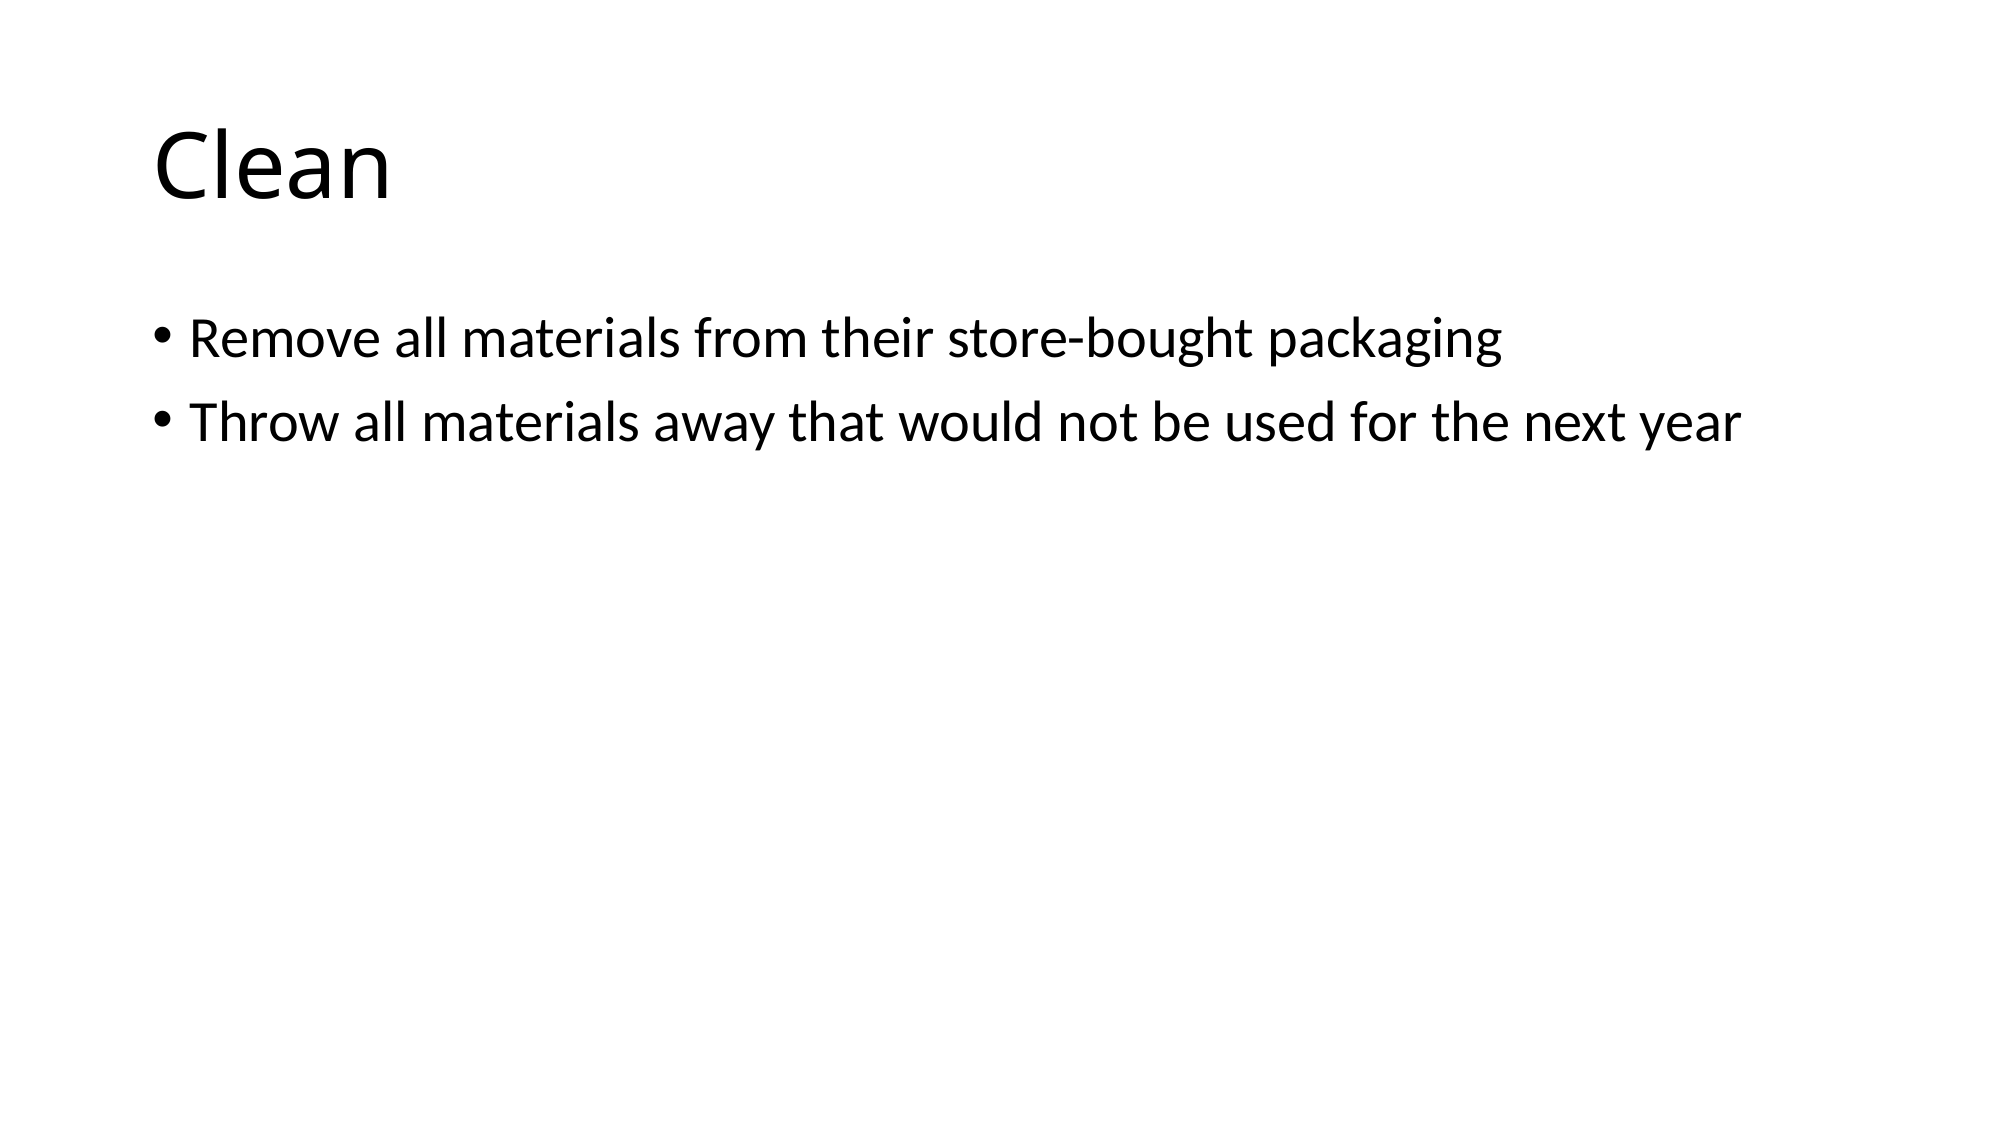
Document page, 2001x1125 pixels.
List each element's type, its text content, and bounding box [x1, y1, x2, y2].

list Remove all materials from their store-bought packaging Throw all materials away that would not be used for the next year [137, 299, 1863, 1014]
title Clean [137, 59, 1863, 278]
